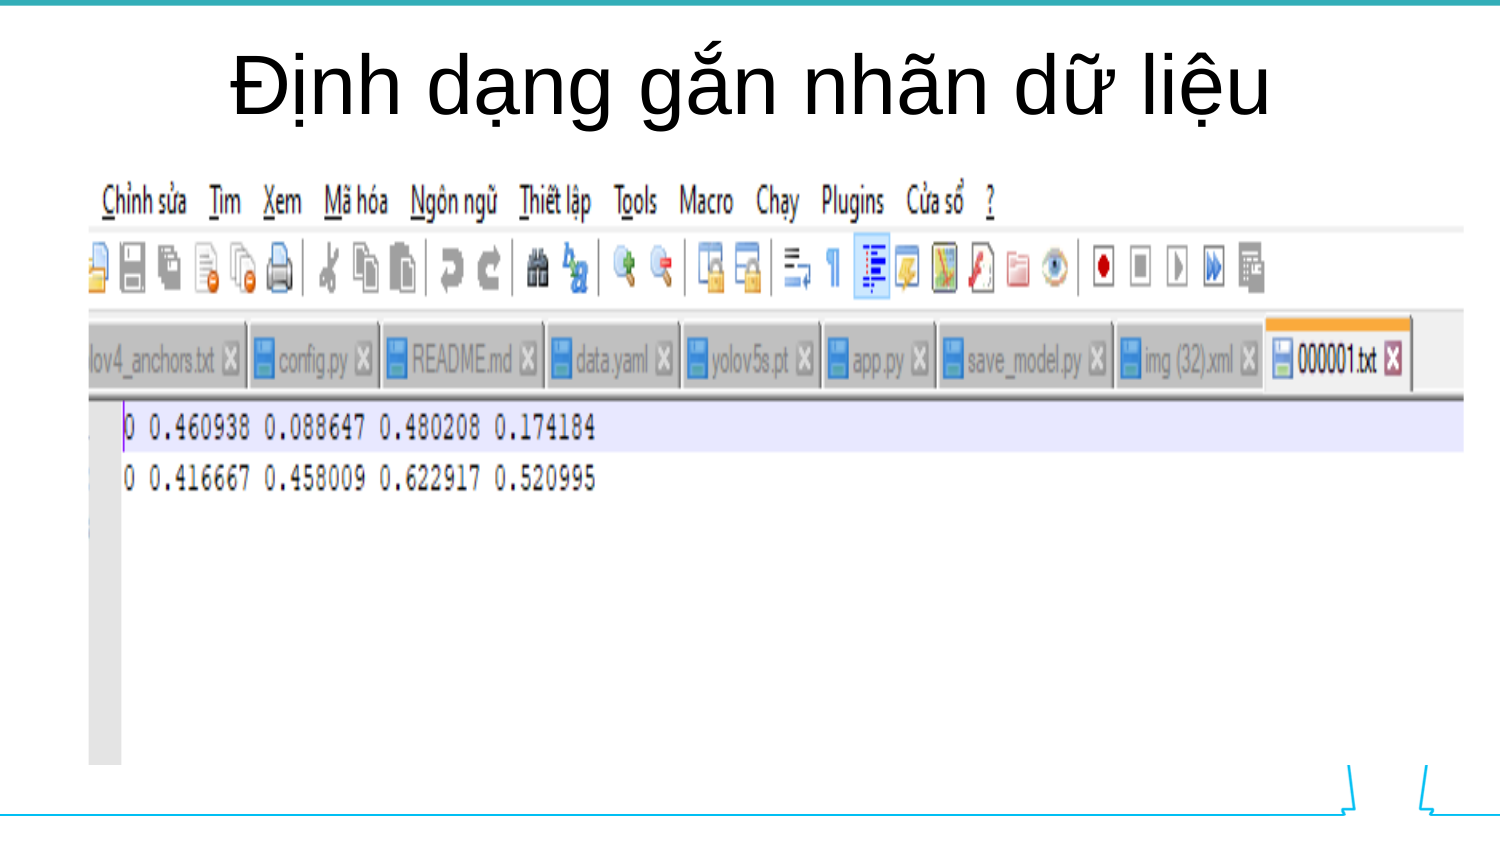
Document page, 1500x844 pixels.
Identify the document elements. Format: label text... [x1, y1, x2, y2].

list Định dạng gắn nhãn dữ liệu [39, 35, 1464, 125]
picture [0, 161, 1500, 816]
